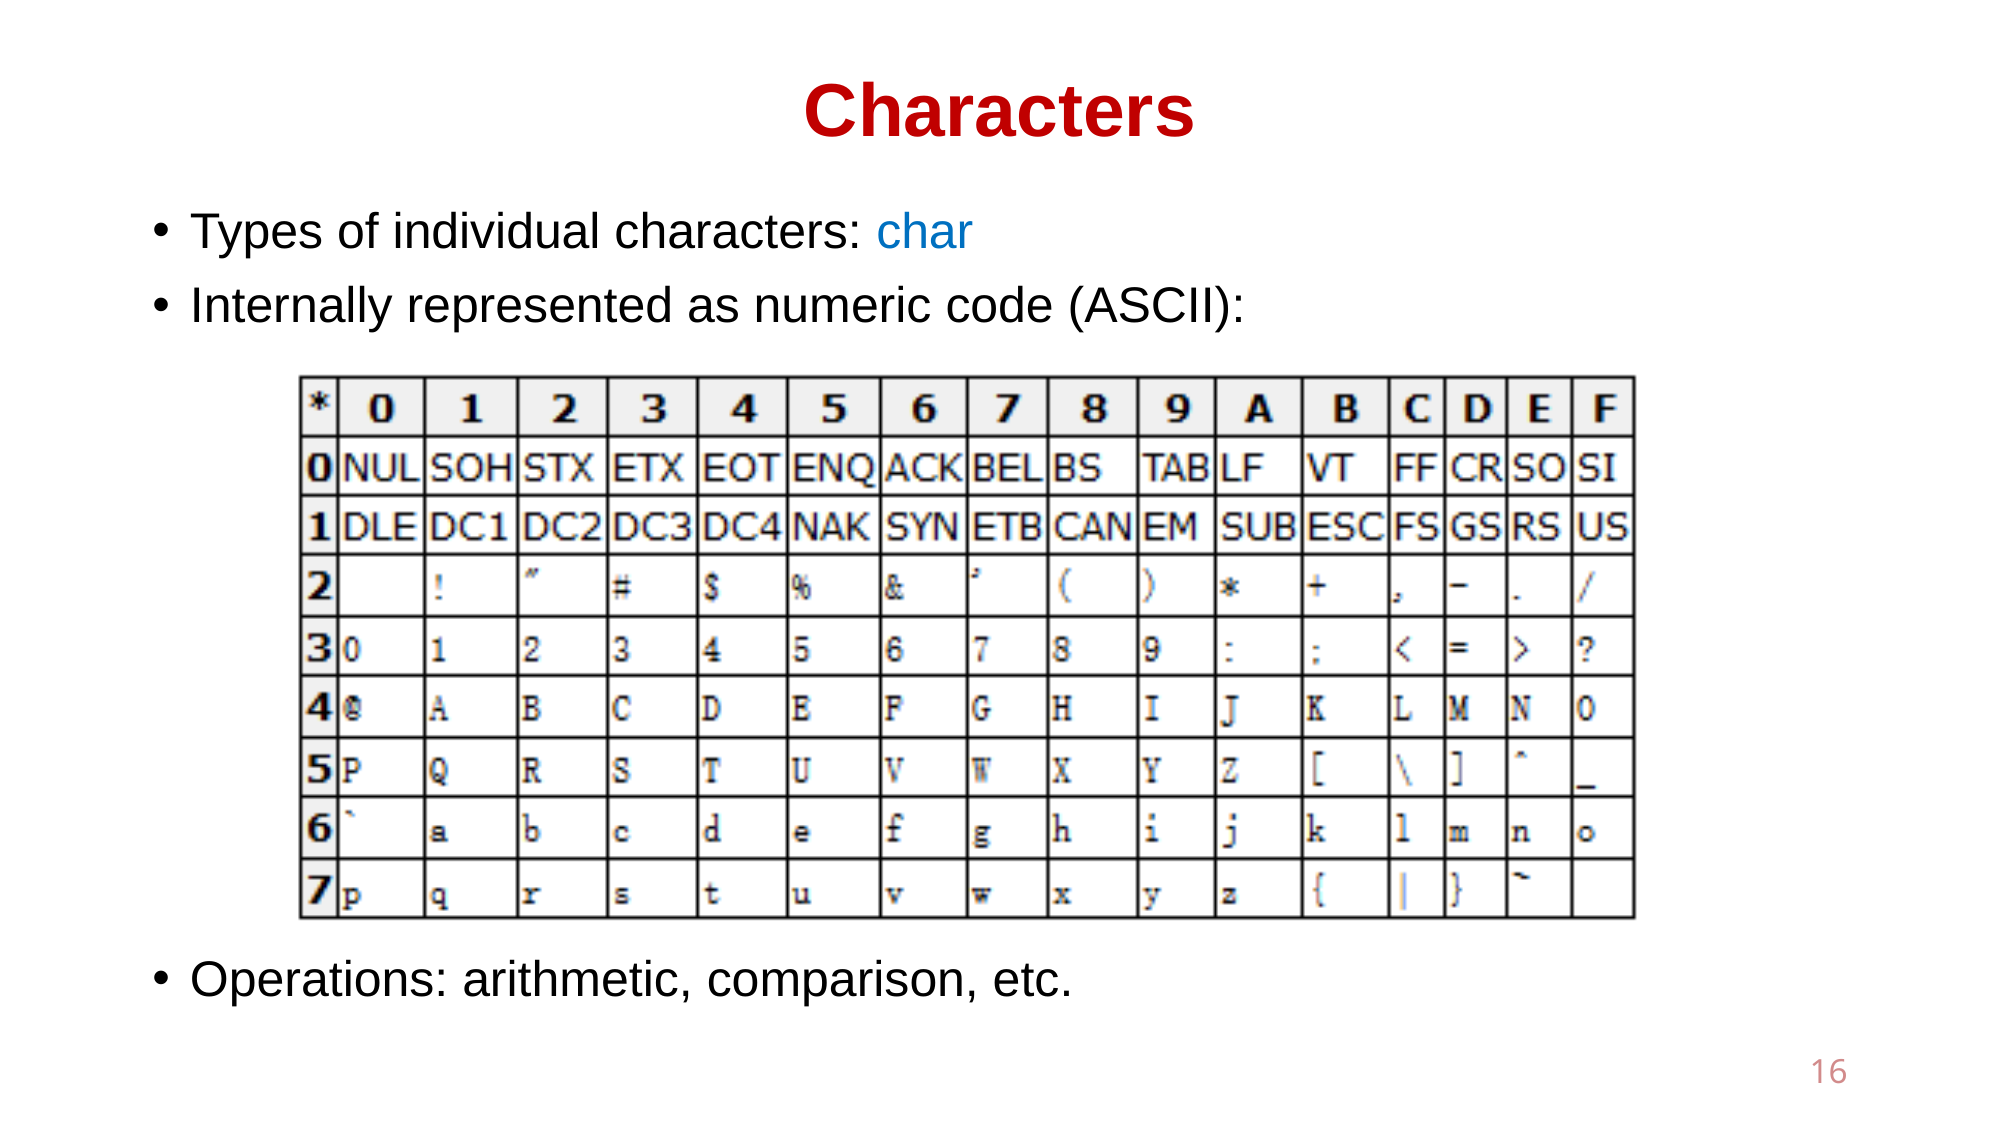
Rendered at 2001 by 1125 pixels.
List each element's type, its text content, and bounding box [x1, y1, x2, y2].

list Types of individual characters: char Internally represented as numeric code (ASCII): Operations: arithmetic, comparison, etc. [137, 197, 1863, 1025]
picture [294, 355, 1650, 942]
slide_number 16 [1412, 1042, 1863, 1103]
title Characters [137, 59, 1863, 166]
